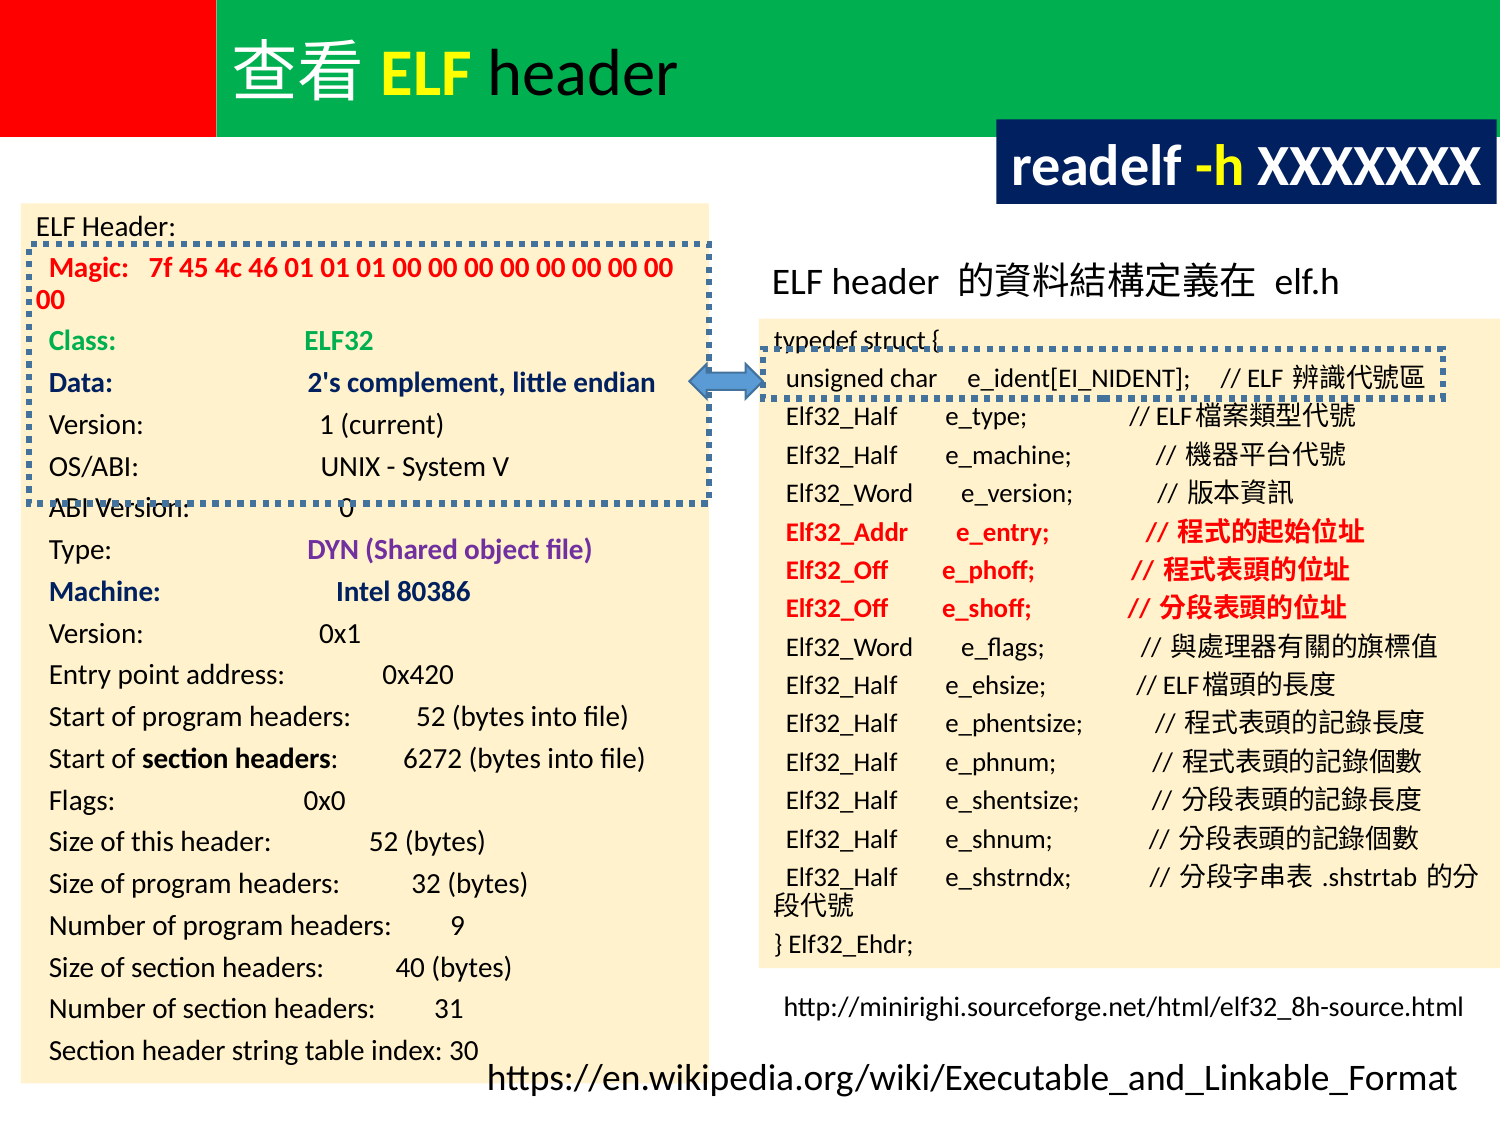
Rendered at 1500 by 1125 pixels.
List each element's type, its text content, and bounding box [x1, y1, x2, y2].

text_box http://minirighi.sourceforge.net/html/elf32_8h-source.html [768, 981, 1480, 1030]
list ELF Header: Magic: 7f 45 4c 46 01 01 01 00 00 00 00 00 00 00 00 00 Class: ELF32 Data: 2's complement, little endian Version: 1 (current) OS/ABI: UNIX - System V ABI Version: 0 Type: DYN (Shared object file) Machine: Intel 80386 Version: 0x1 Entry point address: 0x420 Start of program headers: 52 (bytes into file) Start of section headers: 6272 (bytes into file) Flags: 0x0 Size of this header: 52 (bytes) Size of program headers: 32 (bytes) Number of program headers: 9 Size of section headers: 40 (bytes) Number of section headers: 31 Section header string table index: 30 [20, 203, 709, 1084]
text_box [687, 361, 765, 402]
text_box ELF header 的資料結構定義在 elf.h [757, 249, 1355, 309]
text_box typedef struct { unsigned char e_ident[EI_NIDENT]; // ELF 辨識代號區 Elf32_Half e_type; // ELF檔案類型代號 Elf32_Half e_machine; // 機器平台代號 Elf32_Word e_version; // 版本資訊 Elf32_Addr e_entry; // 程式的起始位址 Elf32_Off e_phoff; // 程式表頭的位址 Elf32_Off e_shoff; // 分段表頭的位址 Elf32_Word e_flags; // 與處理器有關的旗標值 Elf32_Half e_ehsize; // ELF檔頭的長度 Elf32_Half e_phentsize; // 程式表頭的記錄長度 Elf32_Half e_phnum; // 程式表頭的記錄個數 Elf32_Half e_shentsize; // 分段表頭的記錄長度 Elf32_Half e_shnum; // 分段表頭的記錄個數 Elf32_Half e_shstrndx; // 分段字串表 .shstrtab 的分段代號 } Elf32_Ehdr; [758, 318, 1500, 969]
text_box [28, 243, 710, 504]
text_box [762, 348, 1444, 400]
text_box https://en.wikipedia.org/wiki/Executable_and_Linkable_Format [472, 1045, 1486, 1106]
text_box 查看ELF header [216, 0, 1500, 138]
text_box [0, 0, 216, 138]
text_box readelf -h XXXXXXX [996, 119, 1497, 204]
